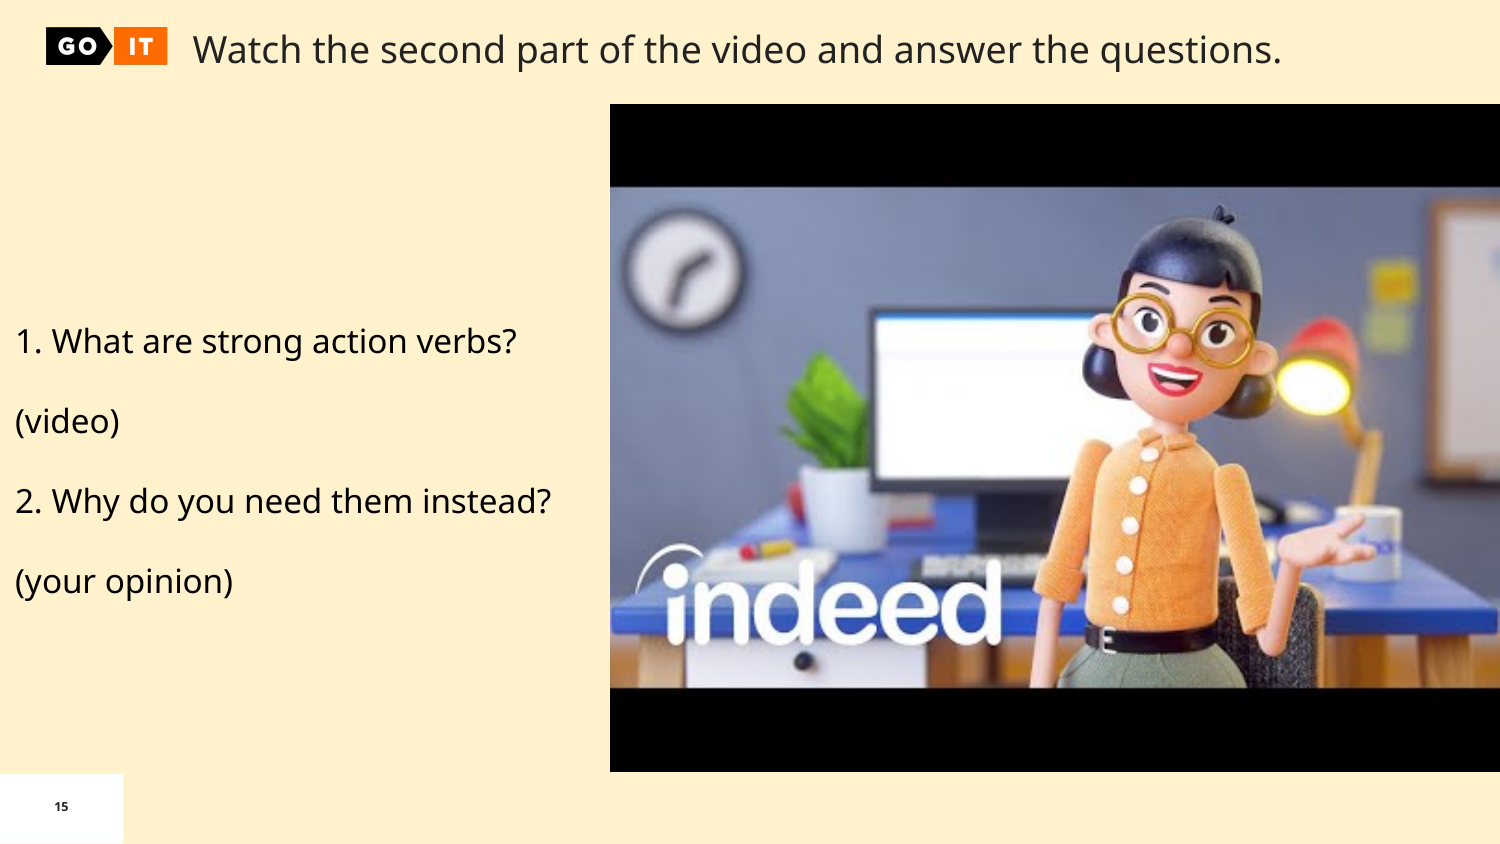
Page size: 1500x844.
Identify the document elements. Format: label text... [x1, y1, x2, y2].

text_box 1. What are strong action verbs? (video) 2. Why do you need them instead? (your opinion) [0, 265, 605, 615]
picture [610, 104, 1500, 772]
text_box Watch the second part of the video and answer the questions. [177, 10, 1500, 86]
picture [46, 27, 168, 65]
